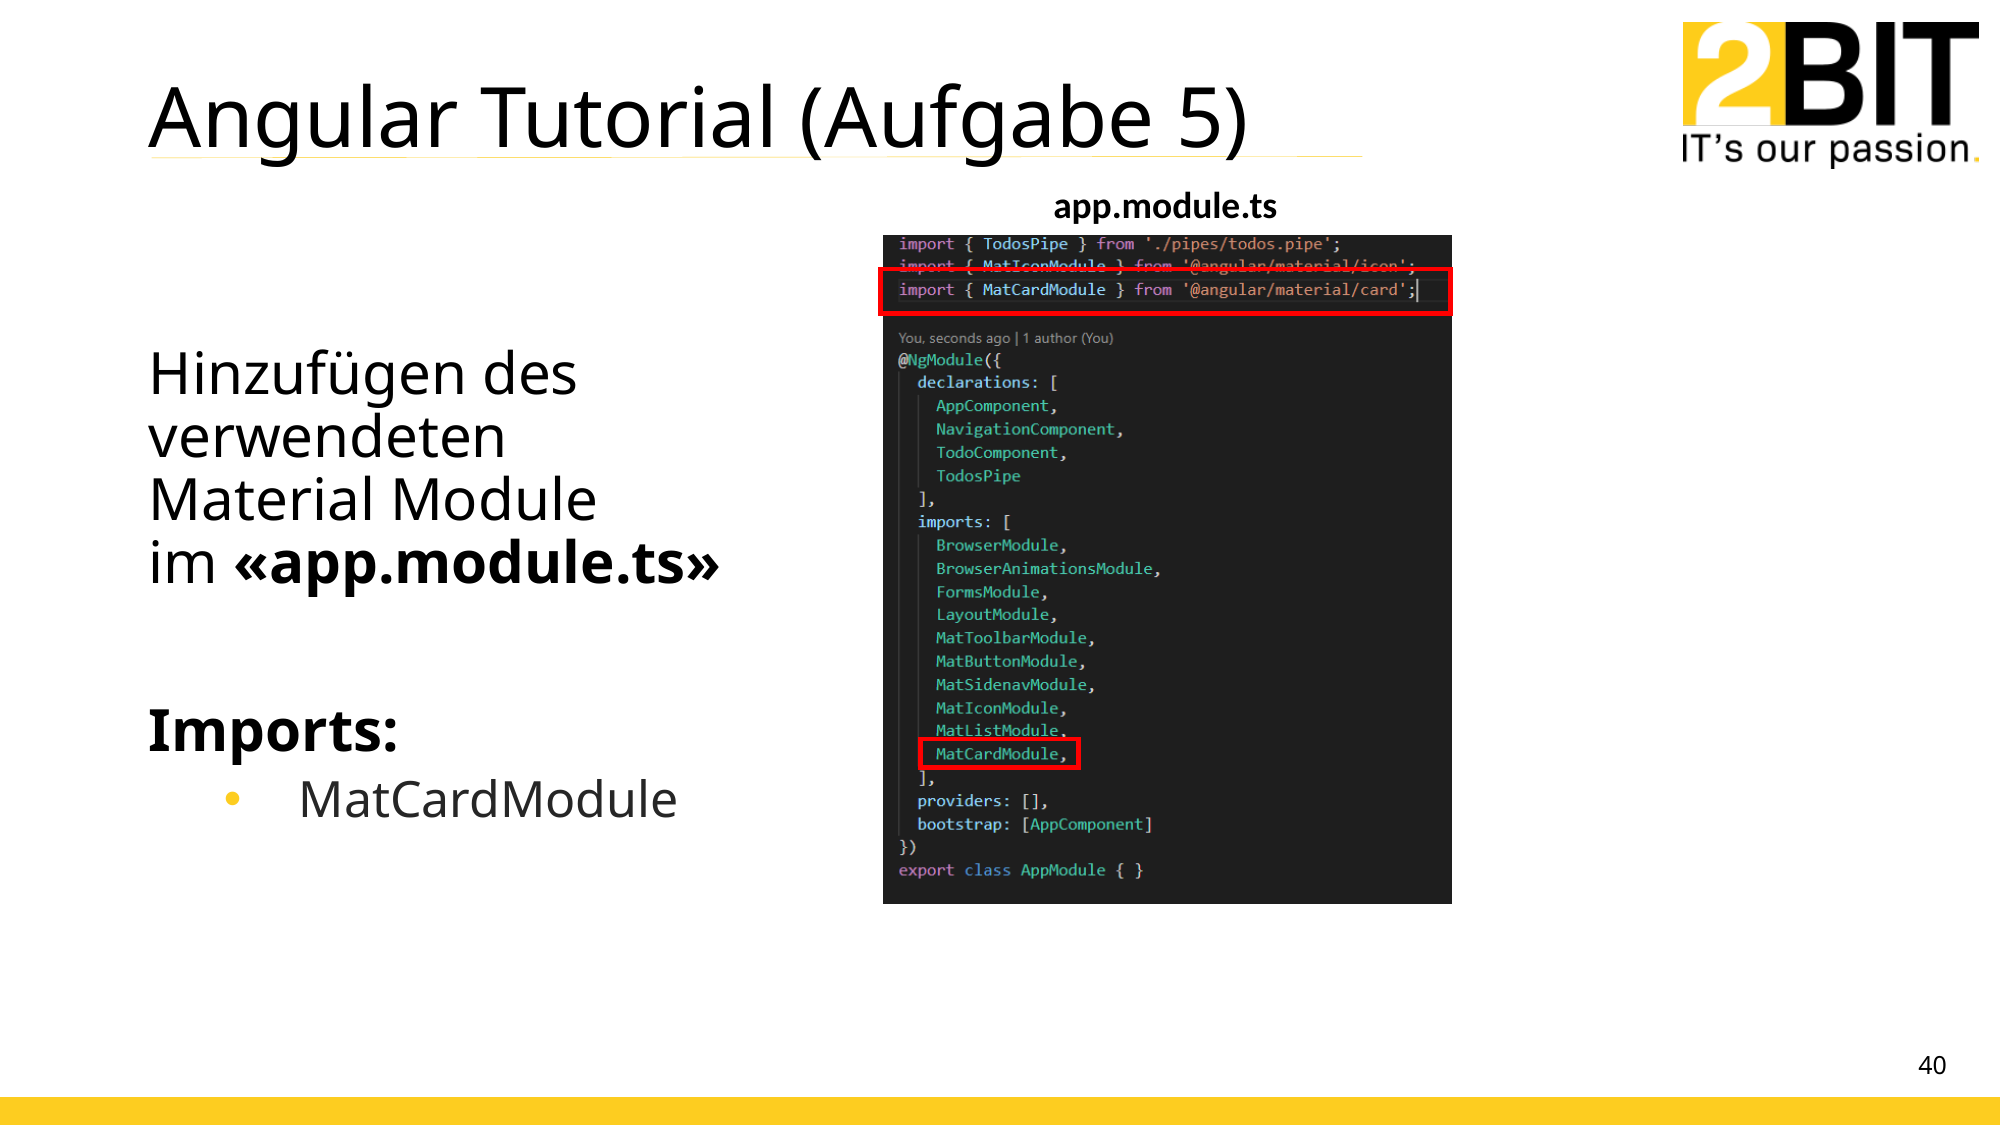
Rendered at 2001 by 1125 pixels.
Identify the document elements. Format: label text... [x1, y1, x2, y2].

title Angular Tutorial (Aufgabe 5) [133, 68, 1859, 286]
list Hinzufügen des verwendeten Material Module im «app.module.ts» Imports: MatCardModule [133, 336, 1859, 1051]
text_box app.module.ts [1038, 173, 1489, 234]
picture [883, 235, 1452, 904]
picture [1683, 22, 1979, 169]
